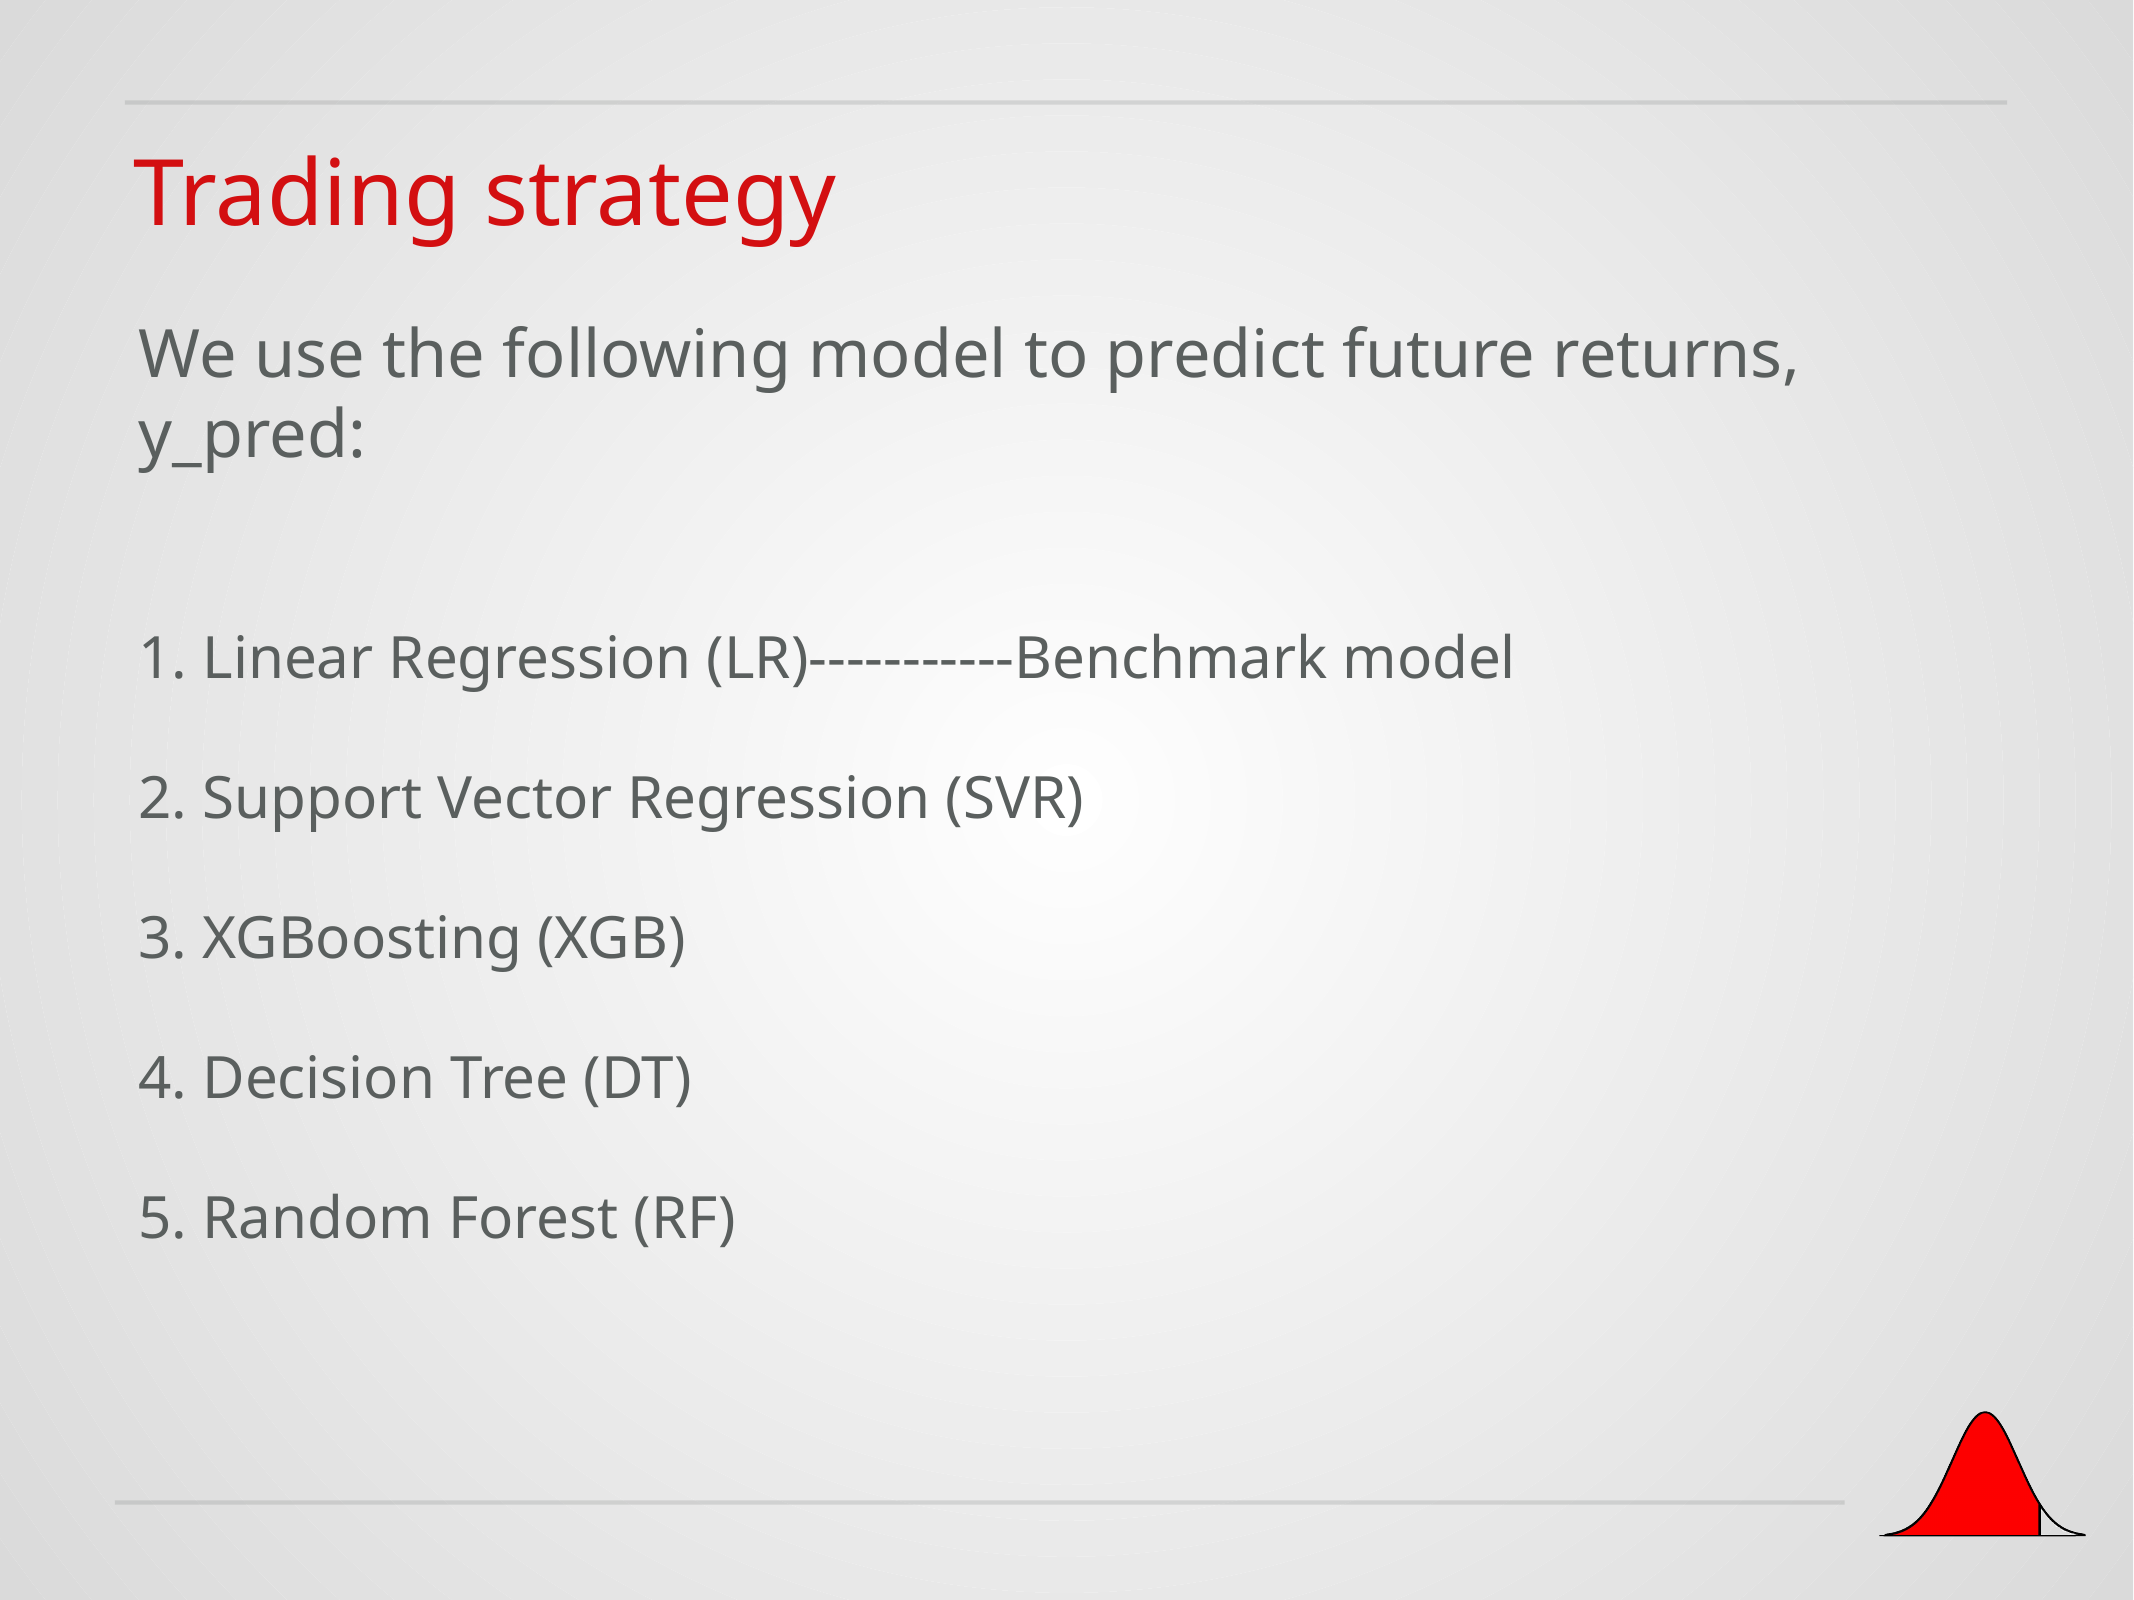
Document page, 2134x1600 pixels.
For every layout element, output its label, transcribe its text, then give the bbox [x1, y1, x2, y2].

list Trading strategy [124, 124, 2007, 226]
text_box We use the following model to predict future returns, y_pred: 1. Linear Regression (LR)-----------Benchmark model 2. Support Vector Regression (SVR) 3. XGBoosting (XGB) 4. Decision Tree (DT) 5. Random Forest (RF) [123, 303, 1868, 1258]
picture [1879, 1411, 2086, 1537]
